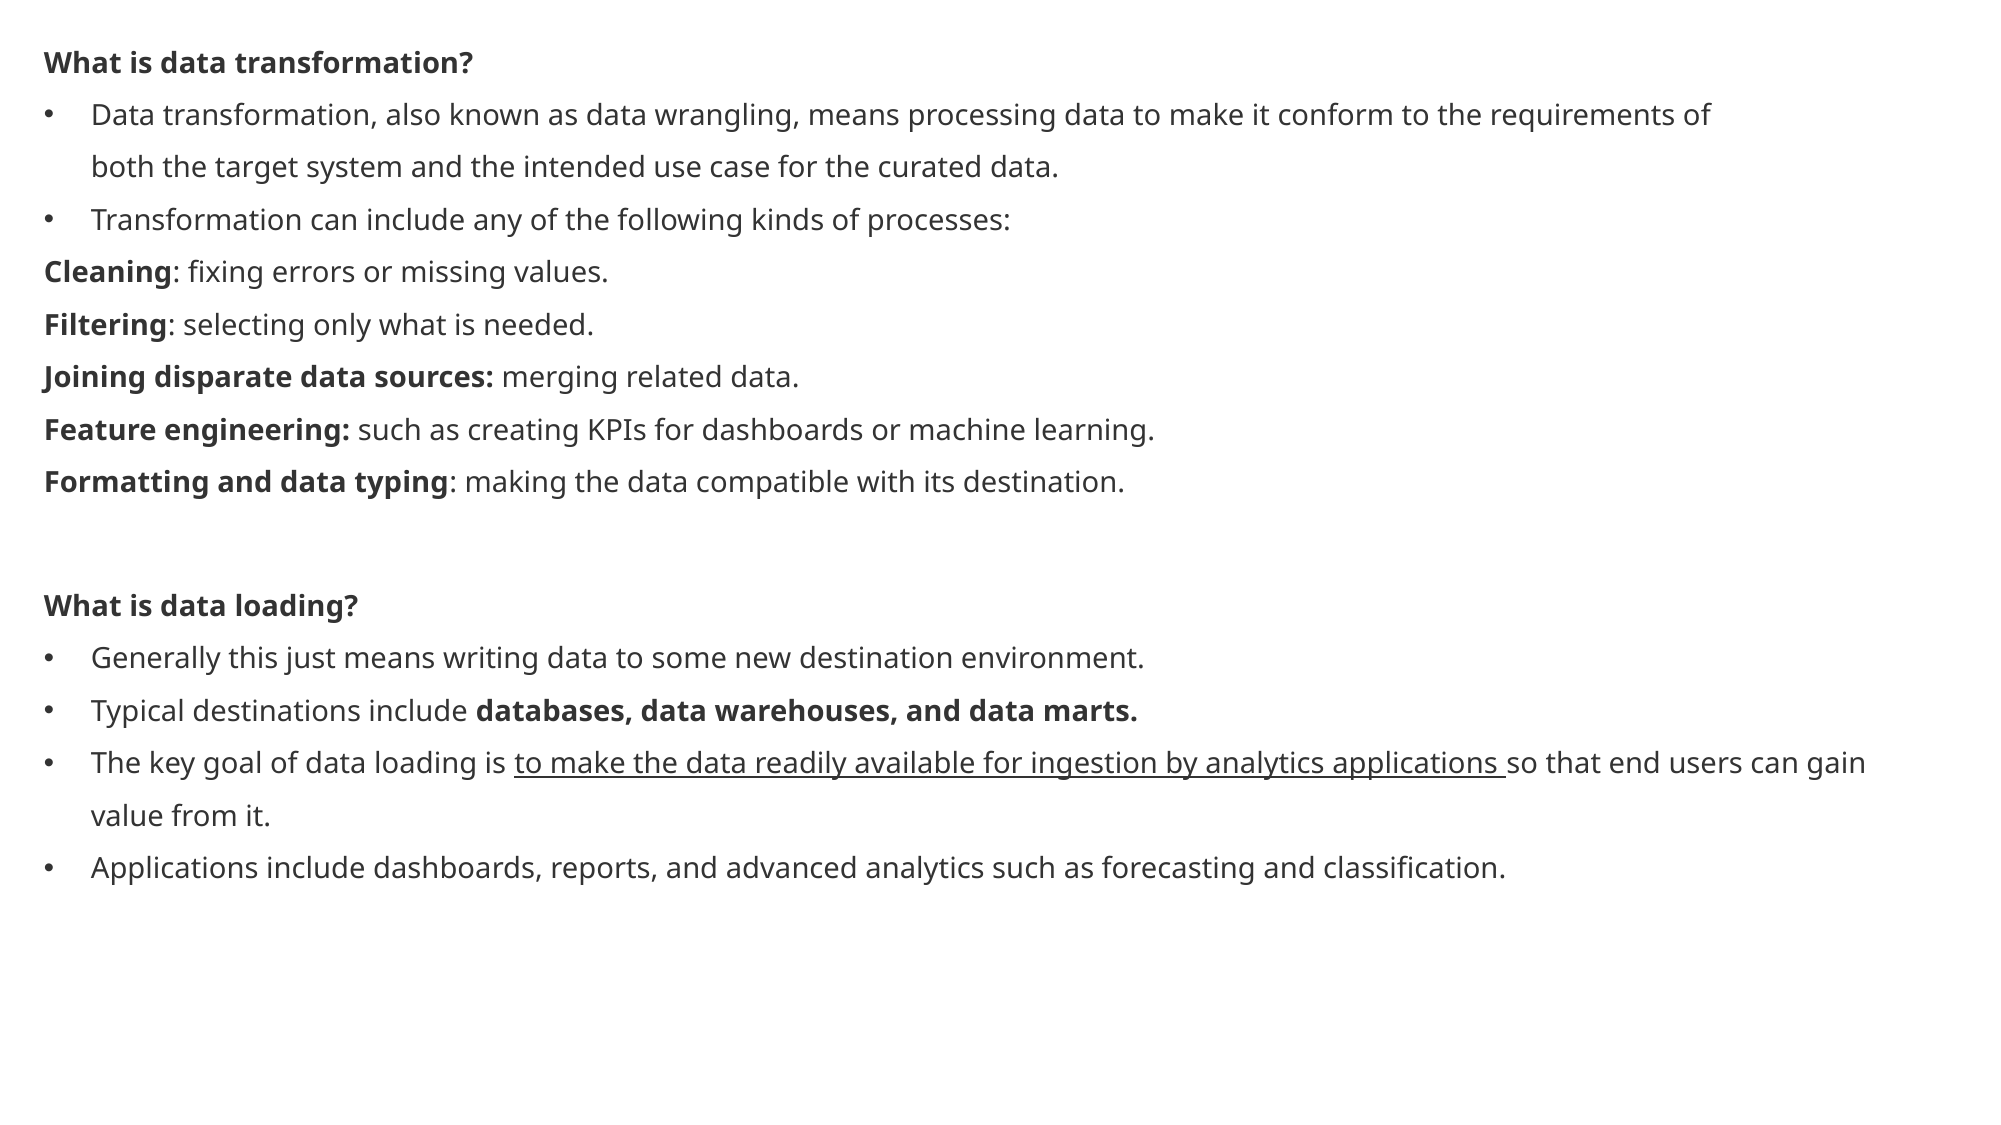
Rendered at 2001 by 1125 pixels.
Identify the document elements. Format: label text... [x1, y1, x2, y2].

text_box What is data transformation? Data transformation, also known as data wrangling, means processing data to make it conform to the requirements of both the target system and the intended use case for the curated data. Transformation can include any of the following kinds of processes: Cleaning: fixing errors or missing values. Filtering: selecting only what is needed. Joining disparate data sources: merging related data. Feature engineering: such as creating KPIs for dashboards or machine learning. Formatting and data typing: making the data compatible with its destination. [29, 19, 1789, 506]
text_box What is data loading? Generally this just means writing data to some new destination environment. Typical destinations include databases, data warehouses, and data marts. The key goal of data loading is to make the data readily available for ingestion by analytics applications so that end users can gain value from it. Applications include dashboards, reports, and advanced analytics such as forecasting and classification. [29, 562, 1962, 892]
